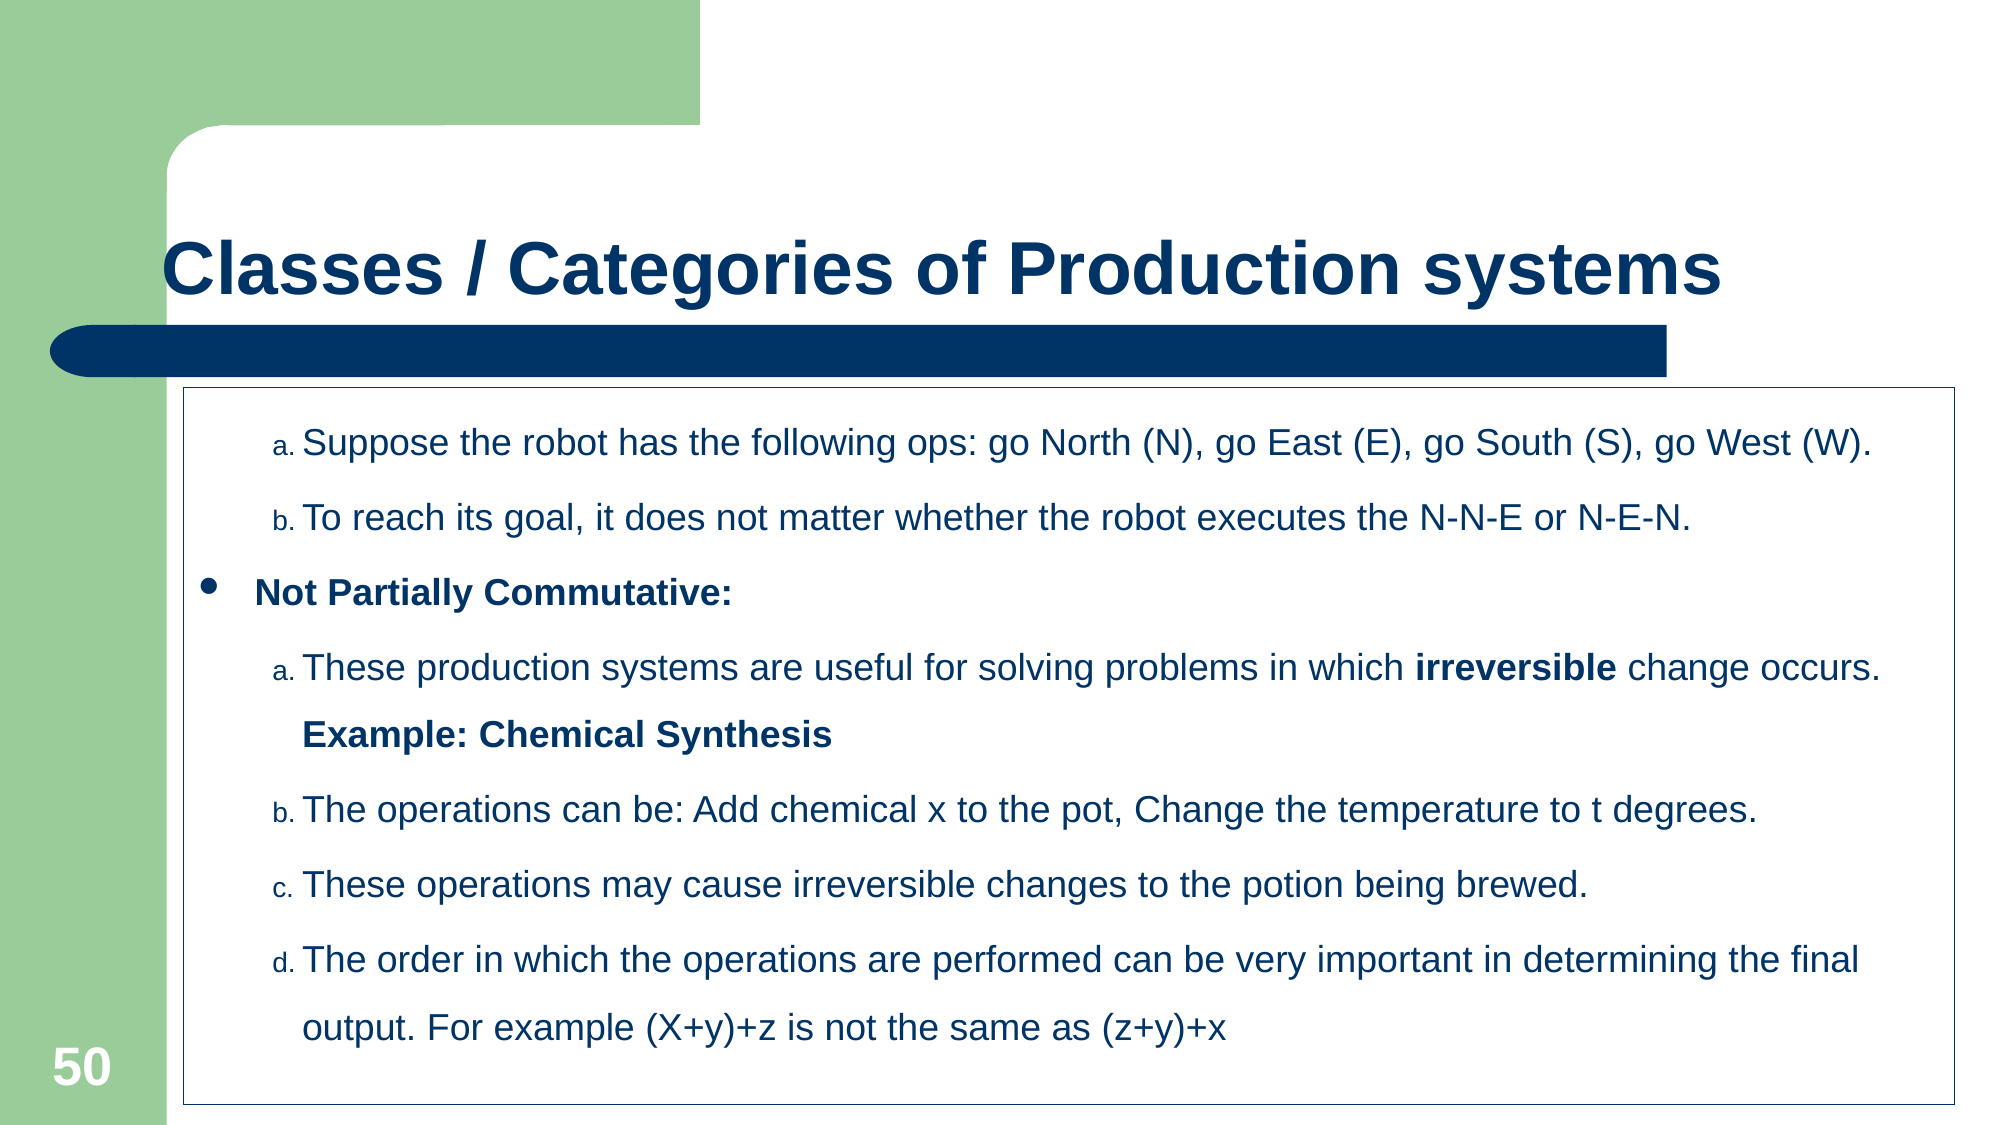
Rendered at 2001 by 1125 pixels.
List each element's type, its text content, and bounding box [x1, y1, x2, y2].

list Suppose the robot has the following ops: go North (N), go East (E), go South (S), go West (W). To reach its goal, it does not matter whether the robot executes the N-N-E or N-E-N. Not Partially Commutative: These production systems are useful for solving problems in which irreversible change occurs. Example: Chemical Synthesis The operations can be: Add chemical x to the pot, Change the temperature to t degrees. These operations may cause irreversible changes to the potion being brewed. The order in which the operations are performed can be very important in determining the final output. For example (X+y)+z is not the same as (z+y)+x [183, 387, 1955, 1105]
title Classes / Categories of Production systems [146, 200, 1881, 388]
slide_number 50 [18, 1023, 147, 1105]
